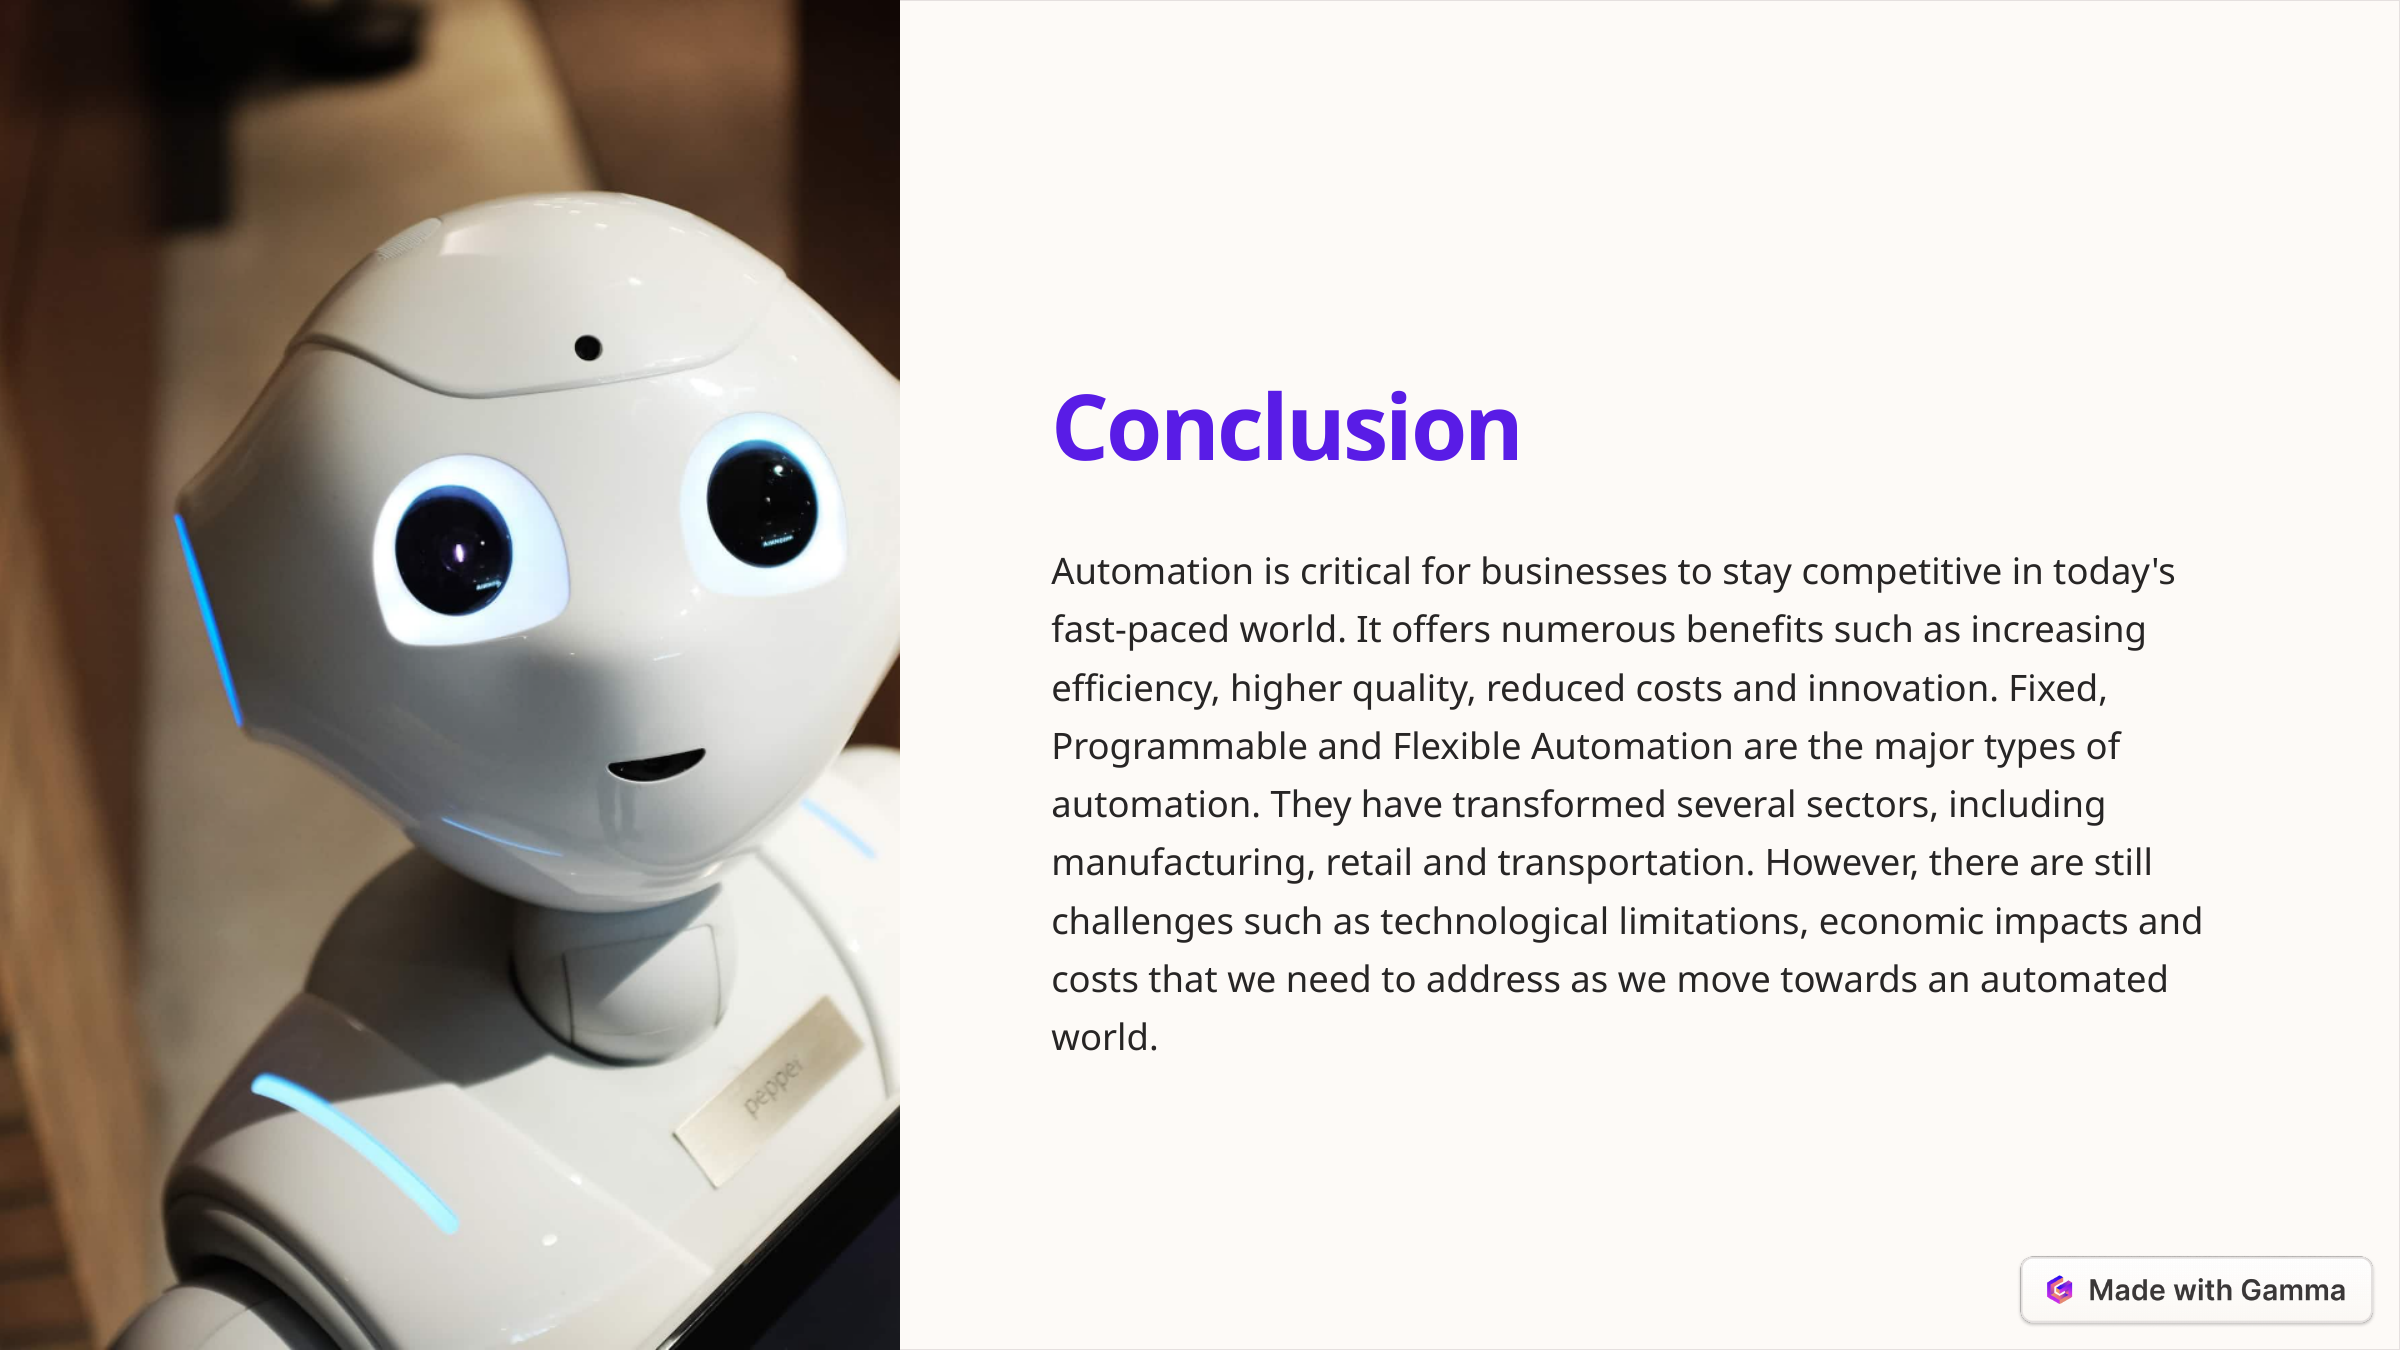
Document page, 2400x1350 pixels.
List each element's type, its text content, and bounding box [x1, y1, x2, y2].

picture [0, 0, 900, 1350]
text_box Automation is critical for businesses to stay competitive in today's fast-paced world. It offers numerous benefits such as increasing efficiency, higher quality, reduced costs and innovation. Fixed, Programmable and Flexible Automation are the major types of automation. They have transformed several sectors, including manufacturing, retail and transportation. However, there are still challenges such as technological limitations, economic impacts and costs that we need to address as we move towards an automated world. [1036, 526, 2264, 993]
picture [2008, 1244, 2385, 1335]
text_box Conclusion [1036, 357, 1766, 472]
text_box [900, 0, 2400, 1350]
